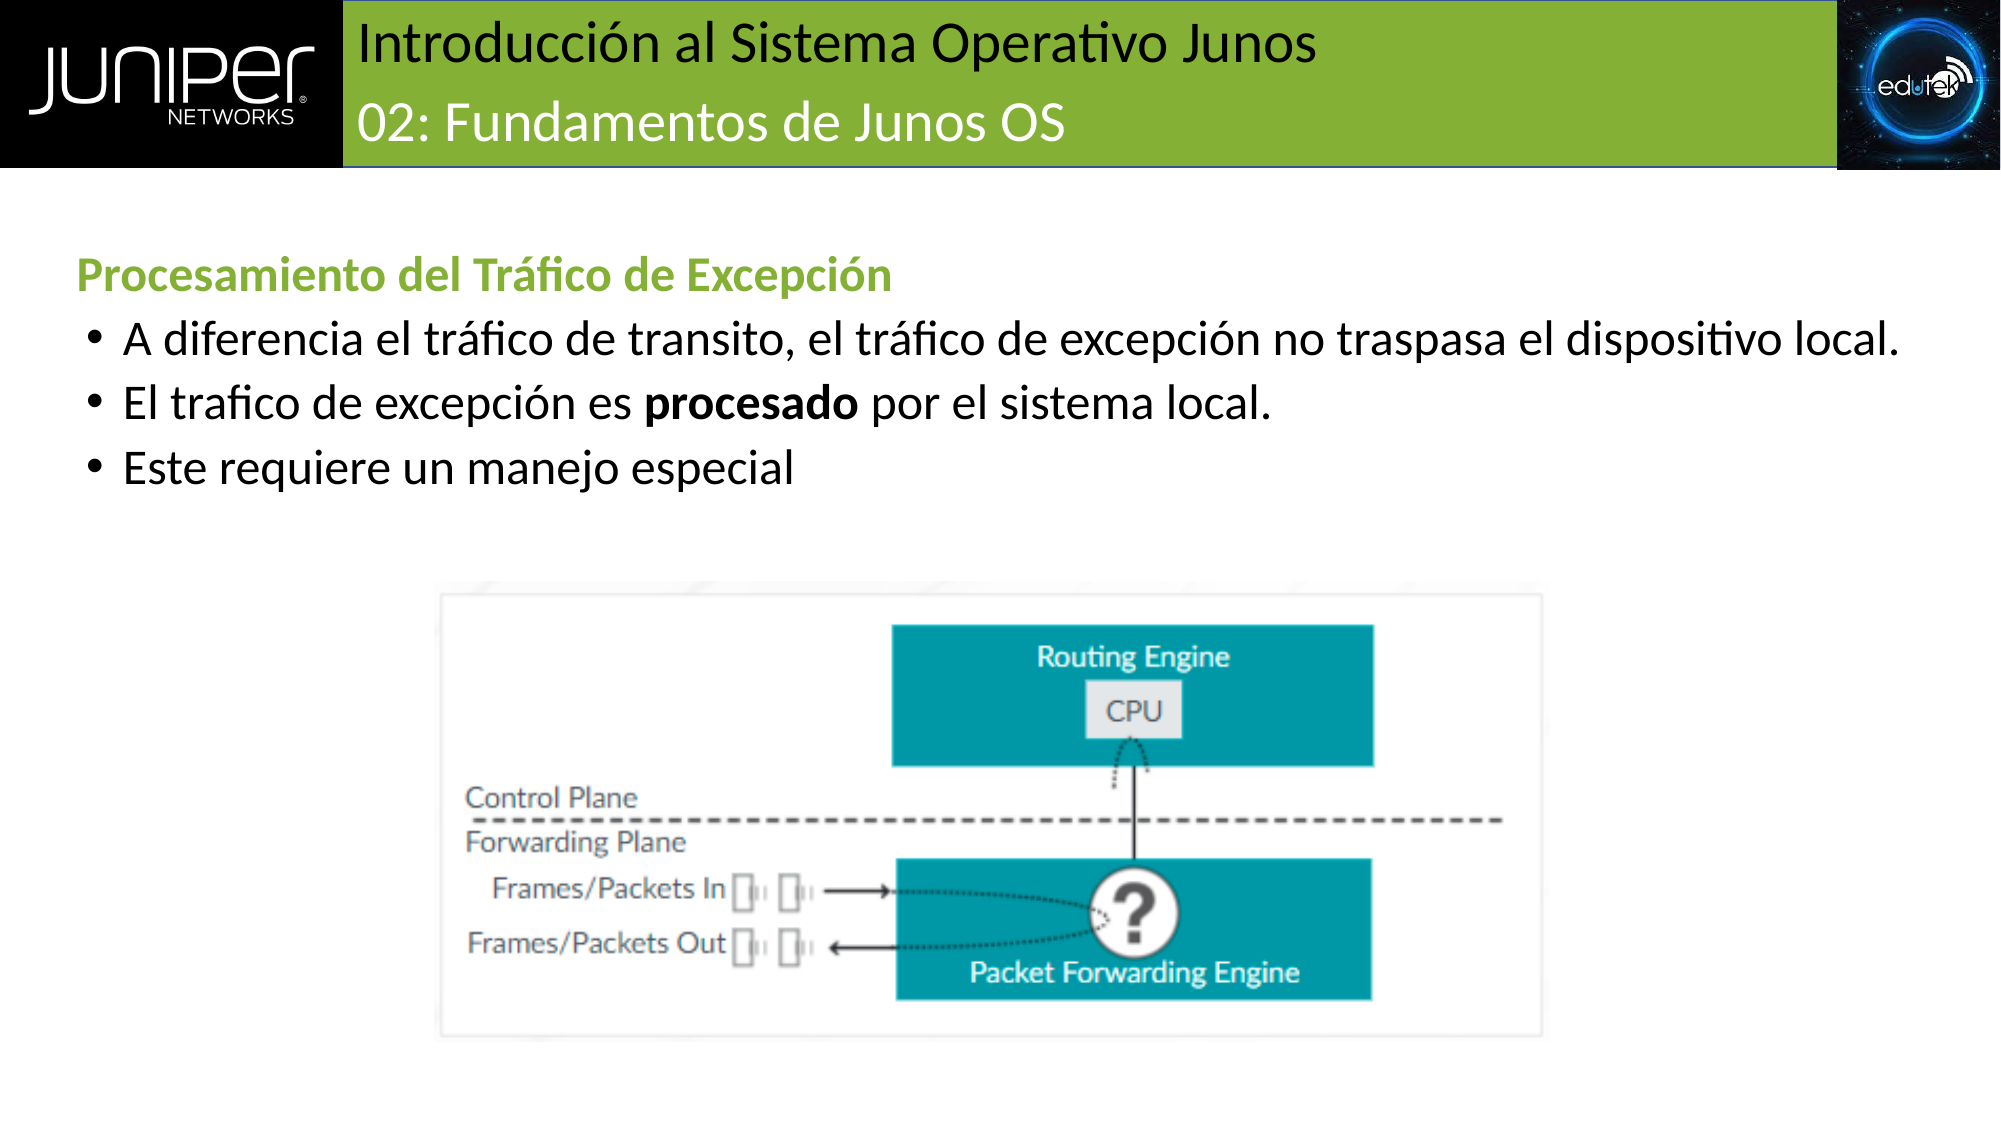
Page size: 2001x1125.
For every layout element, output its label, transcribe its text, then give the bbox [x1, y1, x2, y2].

list 02: Fundamentos de Junos OS [342, 83, 1606, 168]
picture [1837, 0, 2001, 170]
picture [0, 0, 343, 168]
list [434, 582, 1550, 1042]
list Procesamiento del Tráfico de Excepción A diferencia el tráfico de transito, el tráfico de excepción no traspasa el dispositivo local. El trafico de excepción es procesado por el sistema local. Este requiere un manejo especial [61, 240, 1923, 701]
title Introducción al Sistema Operativo Junos [342, 3, 2000, 84]
